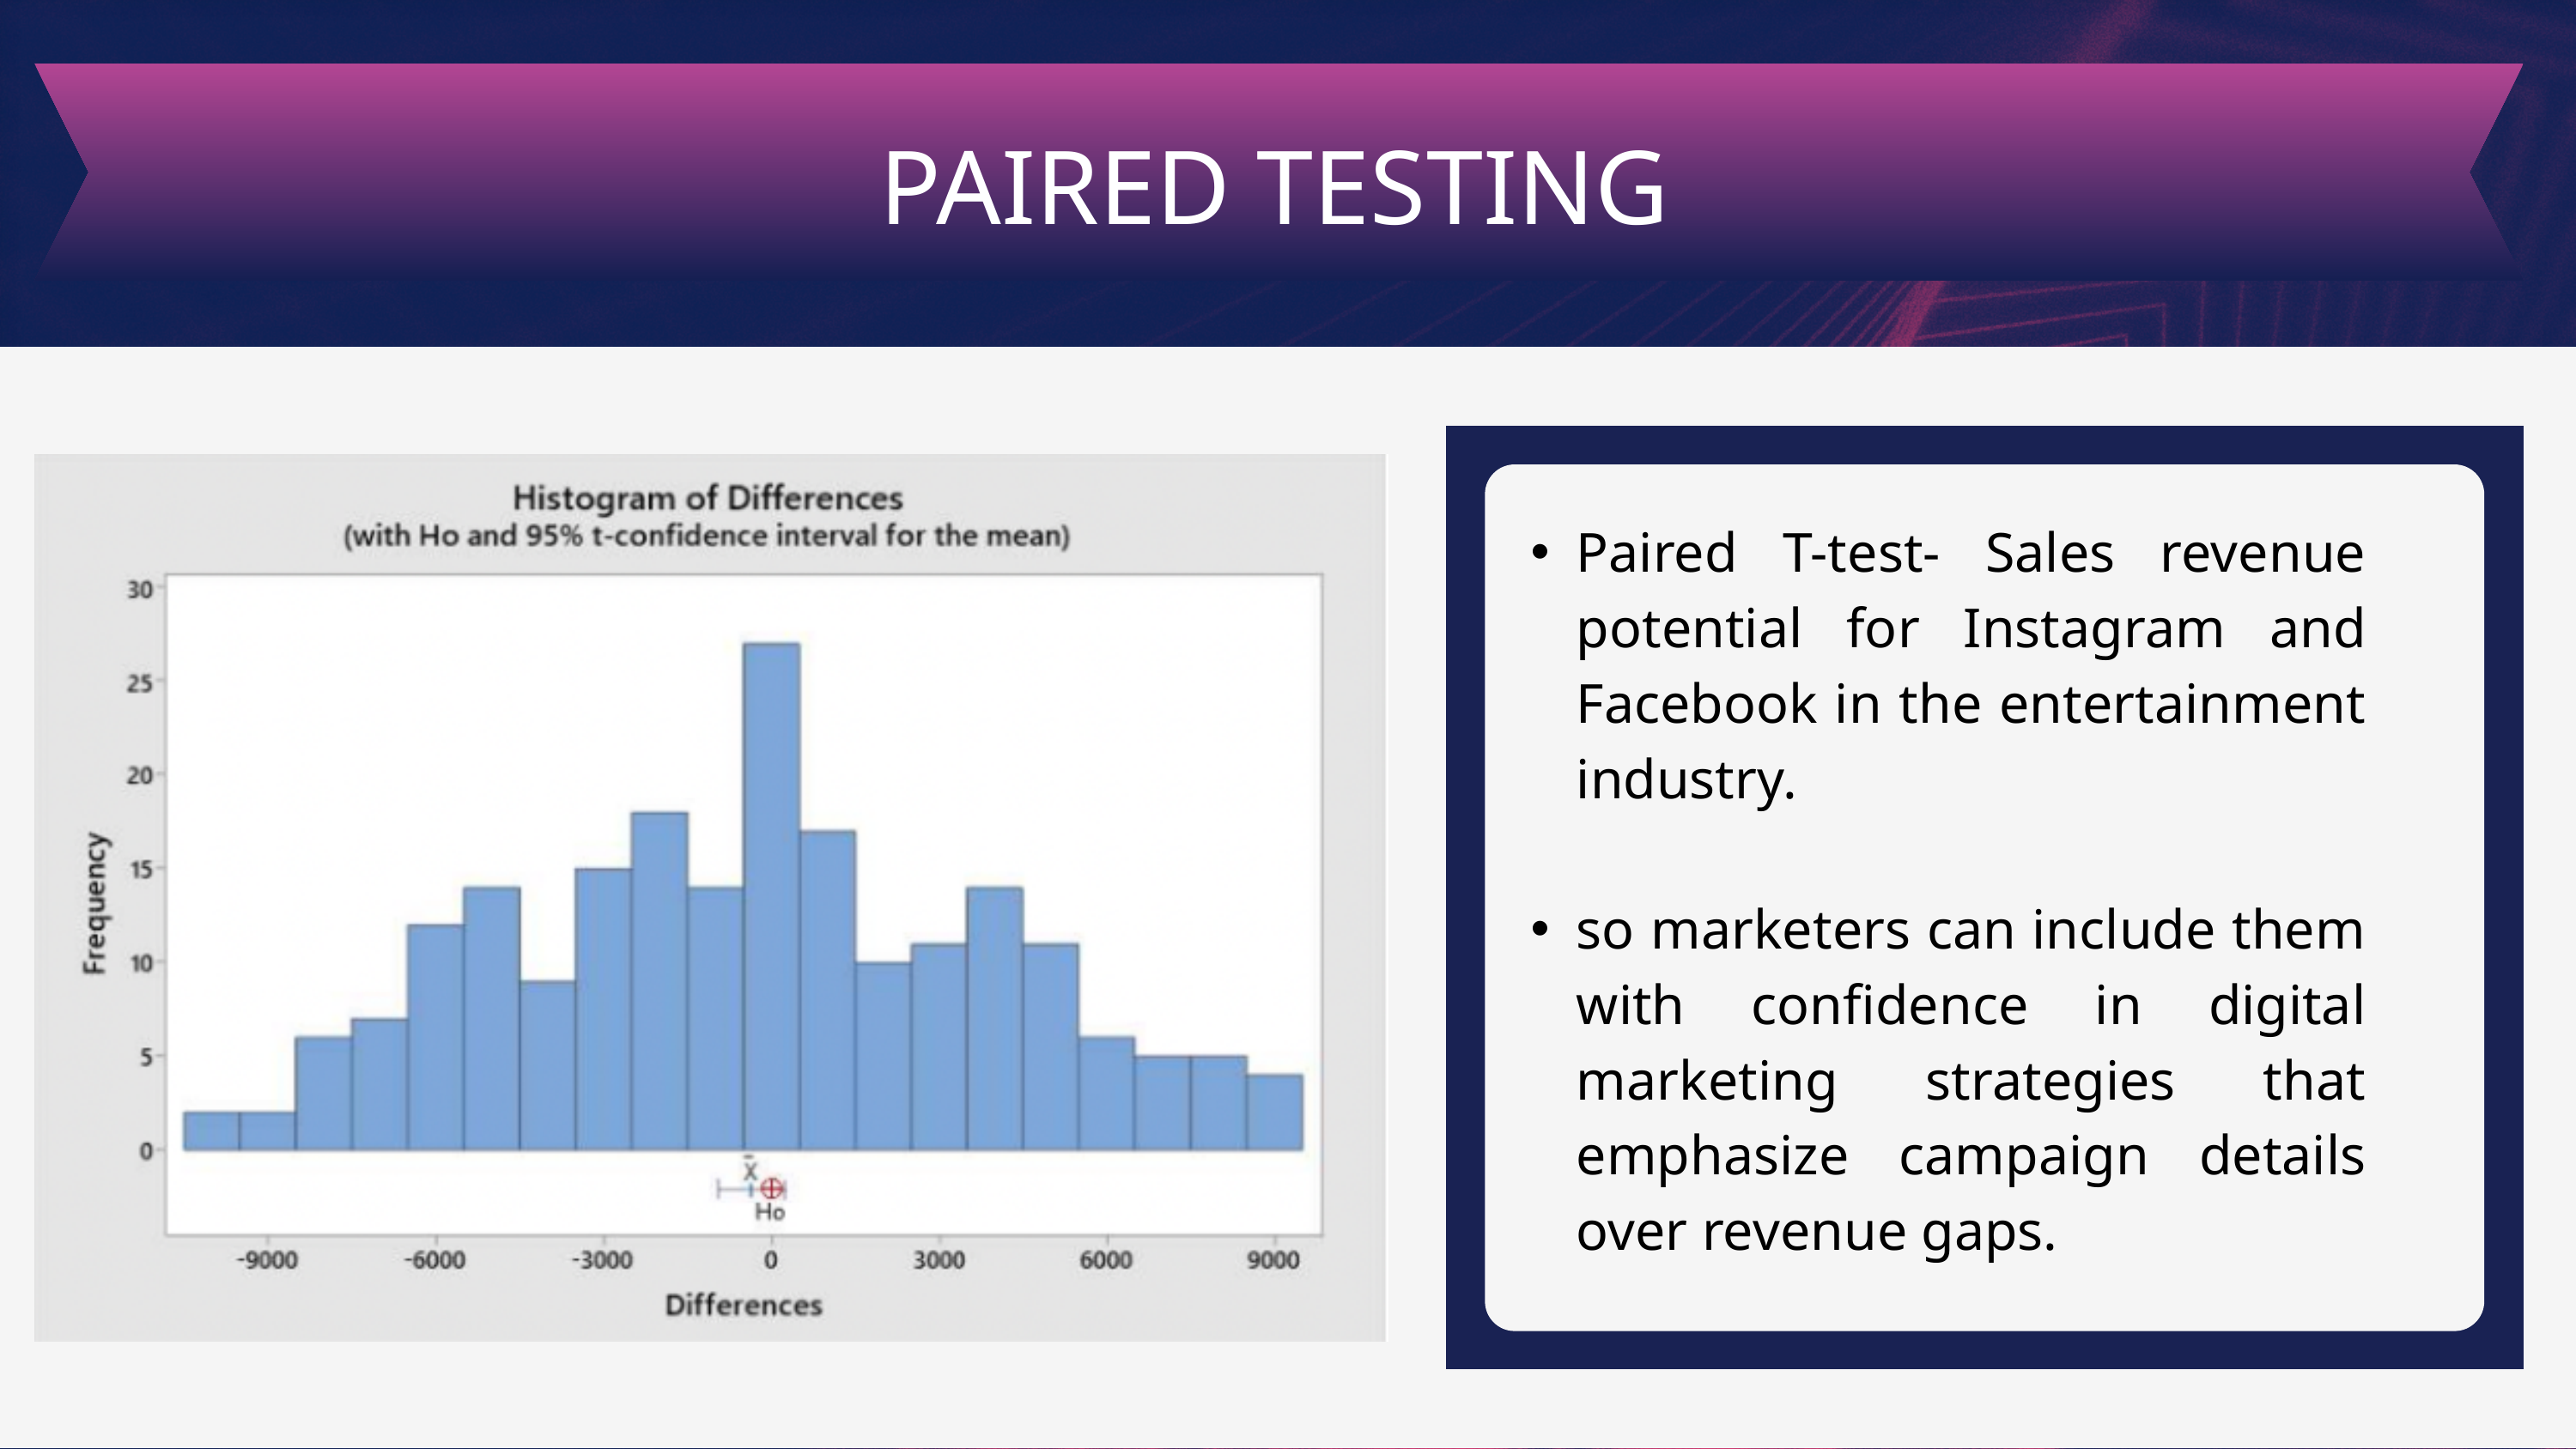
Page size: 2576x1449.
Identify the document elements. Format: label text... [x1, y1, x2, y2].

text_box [1485, 464, 2485, 1331]
text_box [0, 0, 2576, 345]
text_box PAIRED TESTING [470, 291, 2105, 343]
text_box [1445, 425, 2524, 1370]
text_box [33, 63, 2524, 282]
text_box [0, 346, 2576, 1449]
